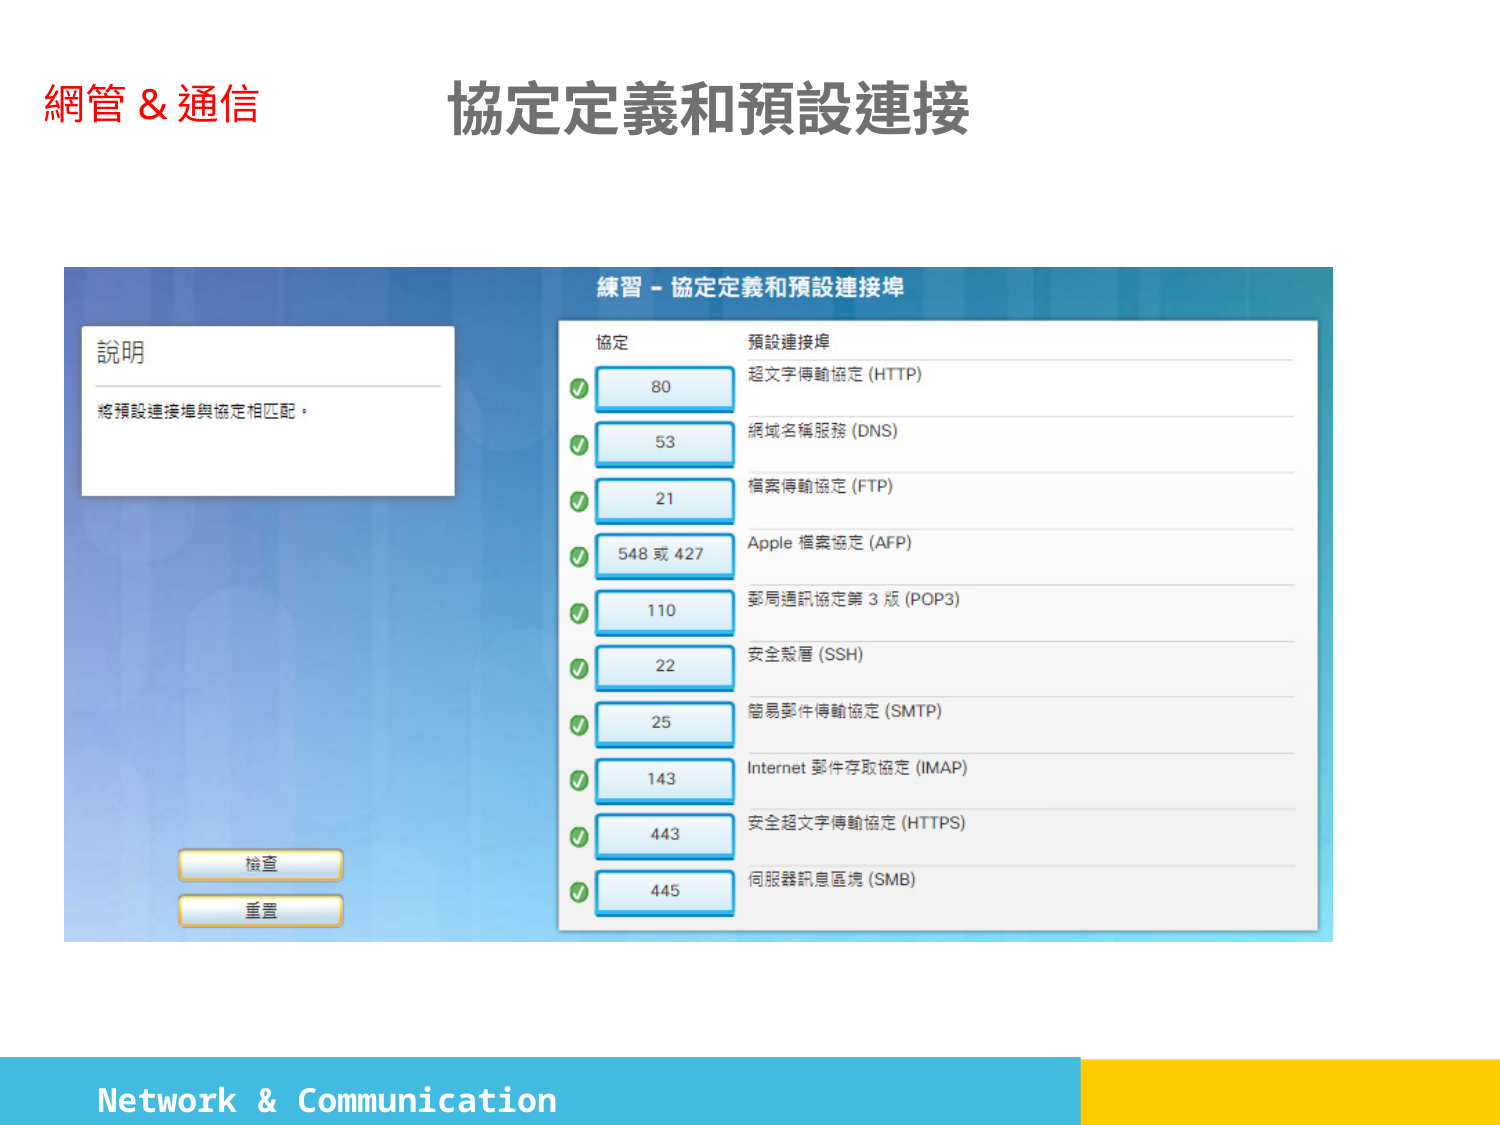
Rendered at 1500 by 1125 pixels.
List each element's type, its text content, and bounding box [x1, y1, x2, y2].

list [64, 266, 1333, 942]
title 協定定義和預設連接 [431, 42, 1500, 171]
